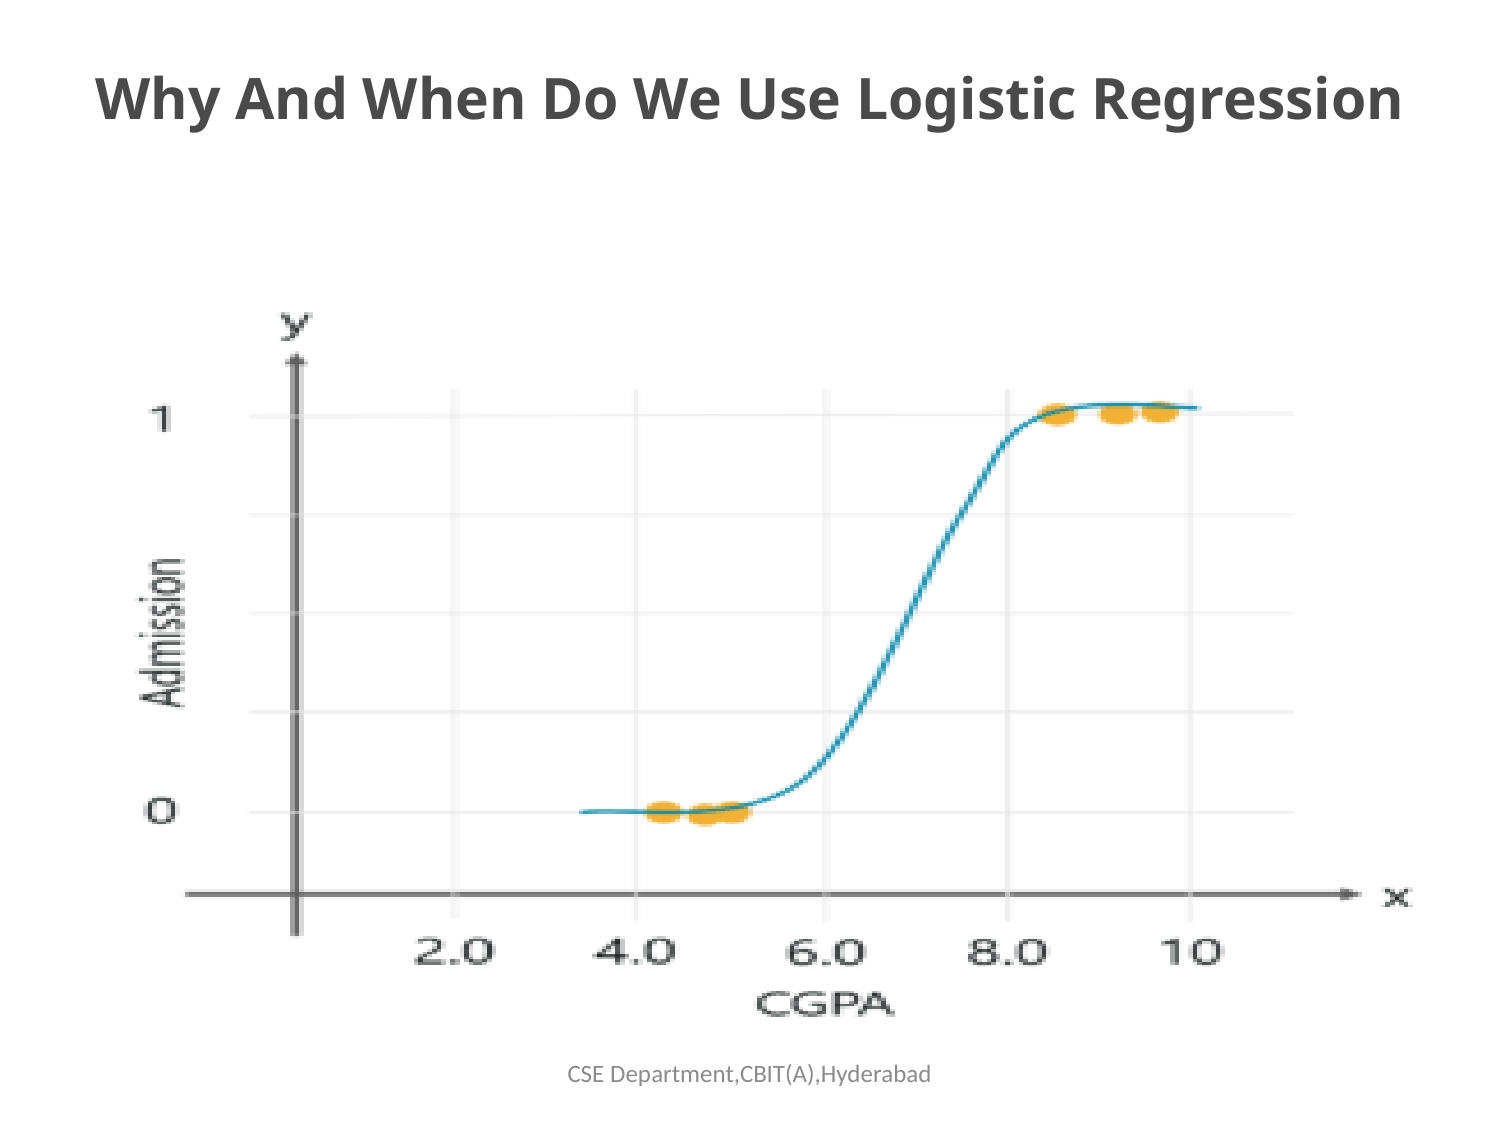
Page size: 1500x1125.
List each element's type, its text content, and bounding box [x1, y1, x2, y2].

title Why And When Do We Use Logistic Regression [75, 45, 1425, 233]
footer CSE Department,CBIT(A),Hyderabad [512, 1052, 988, 1103]
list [74, 287, 1451, 1043]
